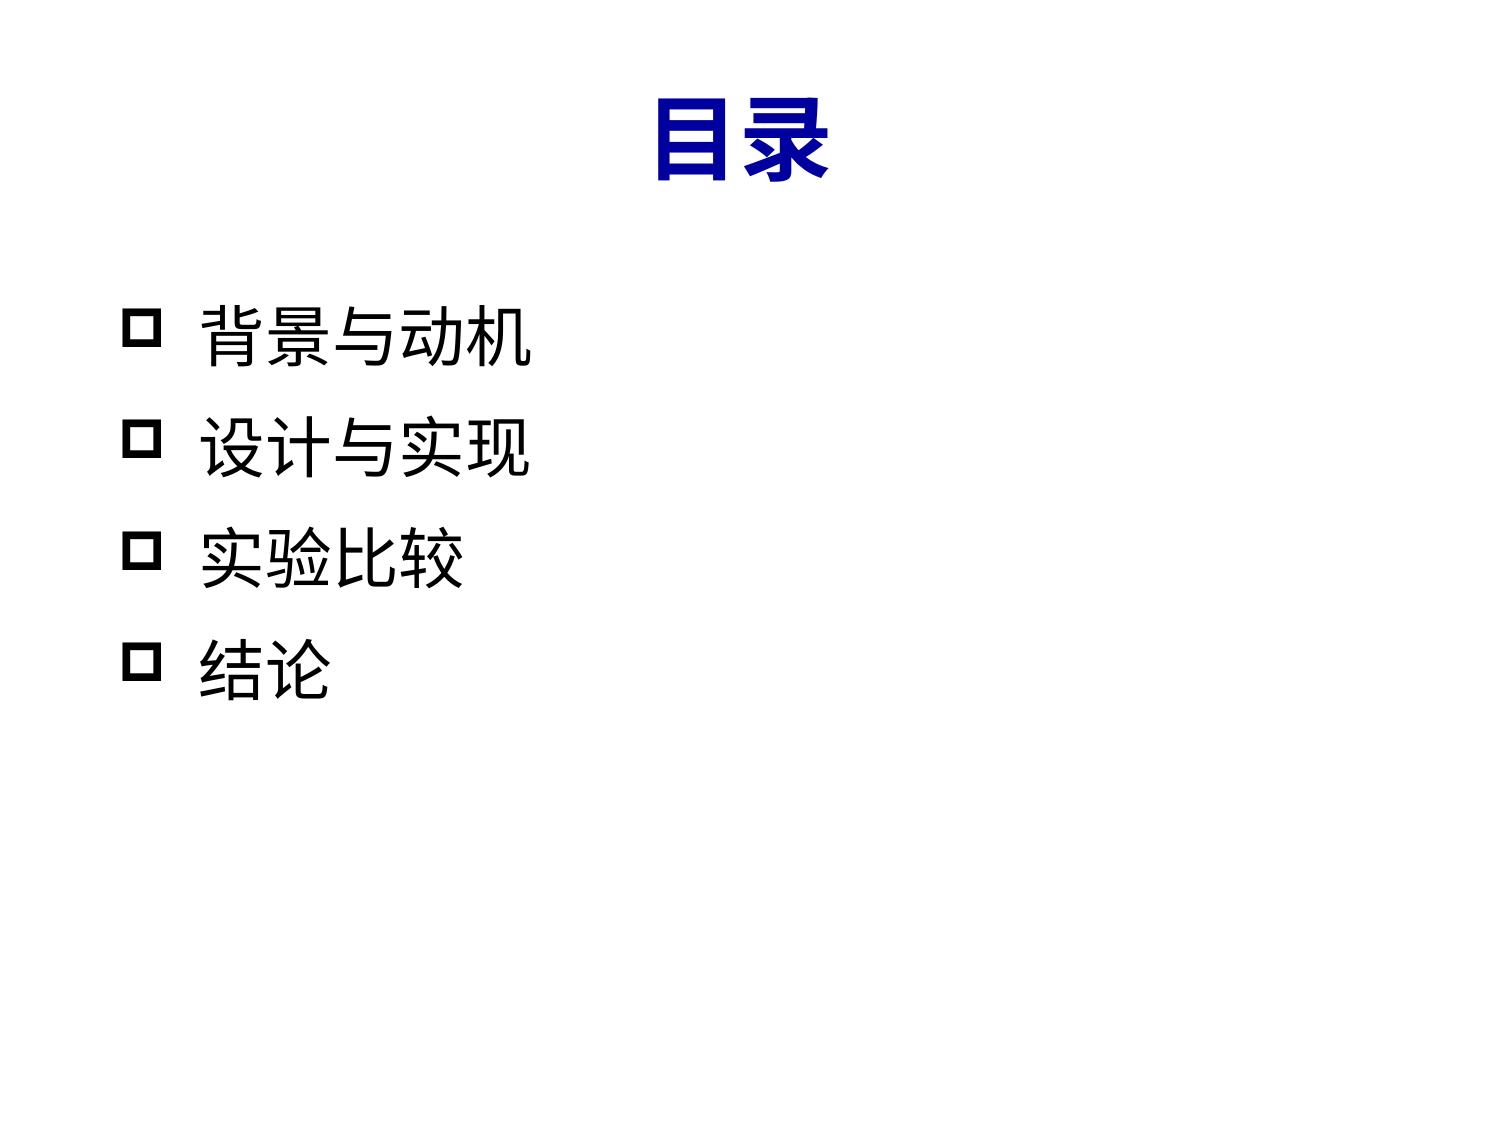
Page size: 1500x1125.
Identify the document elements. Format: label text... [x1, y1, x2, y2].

title 目录 [30, 36, 1449, 202]
text_box 背景与动机 设计与实现 实验比较 结论 [103, 287, 1500, 1057]
